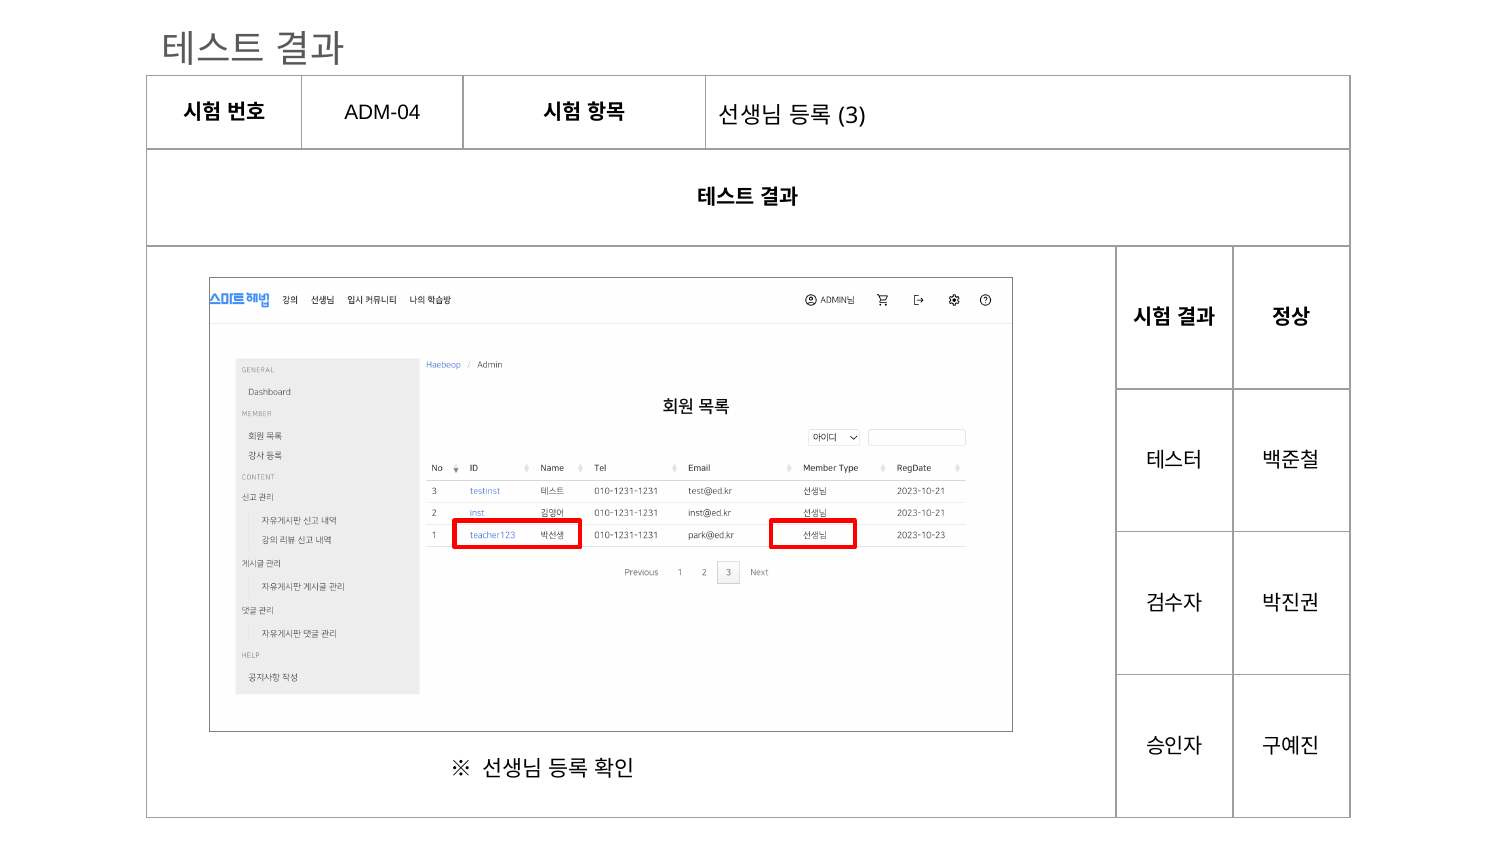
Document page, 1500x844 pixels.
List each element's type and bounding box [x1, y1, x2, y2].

table_cell [1234, 390, 1349, 531]
table_header [302, 76, 462, 148]
table_cell [1117, 675, 1232, 817]
table_cell [1234, 532, 1349, 674]
table_cell [1234, 675, 1349, 817]
picture [209, 277, 1013, 733]
table_header [147, 76, 301, 148]
table_header [706, 76, 1349, 148]
table_cell [1117, 247, 1232, 388]
table_cell [1117, 390, 1232, 531]
table_header [464, 76, 705, 148]
subtitle [146, 3, 396, 69]
text_box [435, 747, 986, 789]
table_header [147, 150, 1349, 245]
table_cell [147, 247, 1115, 817]
table_cell [1234, 247, 1349, 388]
table_cell [1117, 532, 1232, 674]
